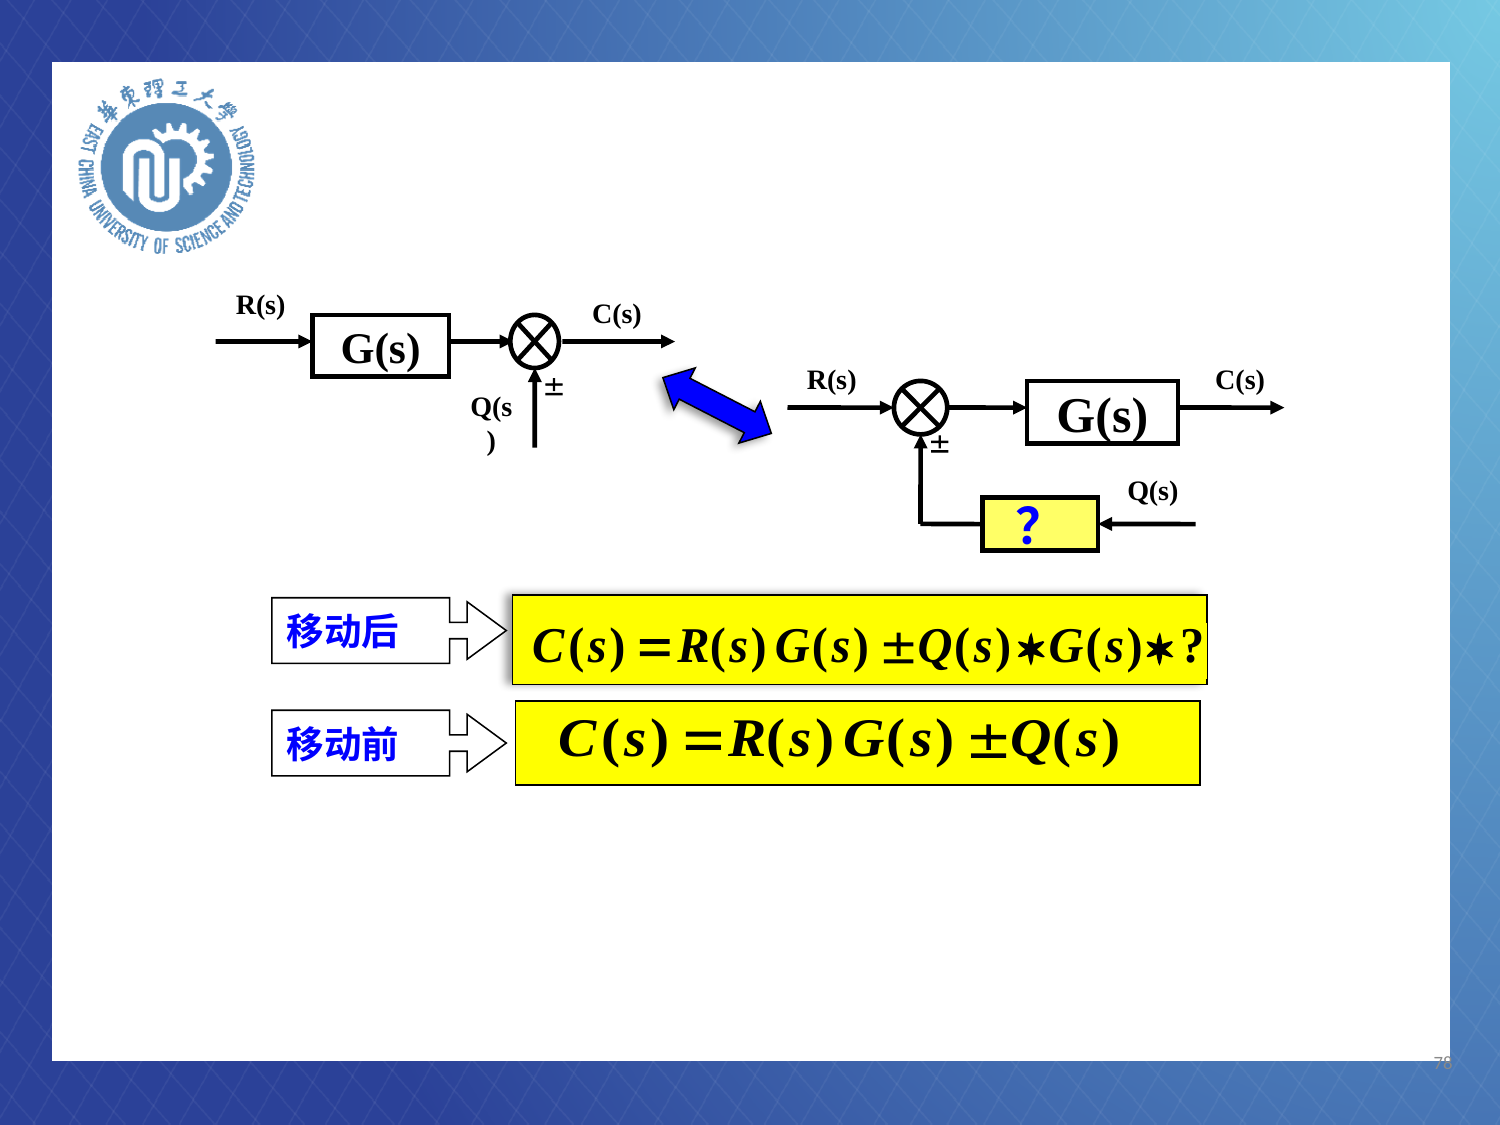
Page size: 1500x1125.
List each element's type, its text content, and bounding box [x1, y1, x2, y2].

slide_number 78 [1155, 1024, 1468, 1100]
text_box [679, 367, 772, 444]
text_box 移动后 [271, 597, 507, 664]
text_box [529, 622, 1208, 680]
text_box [515, 700, 1201, 786]
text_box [787, 353, 1285, 552]
picture [0, 0, 1500, 1125]
text_box [512, 595, 1207, 685]
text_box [205, 278, 676, 448]
text_box 移动前 [271, 710, 507, 776]
